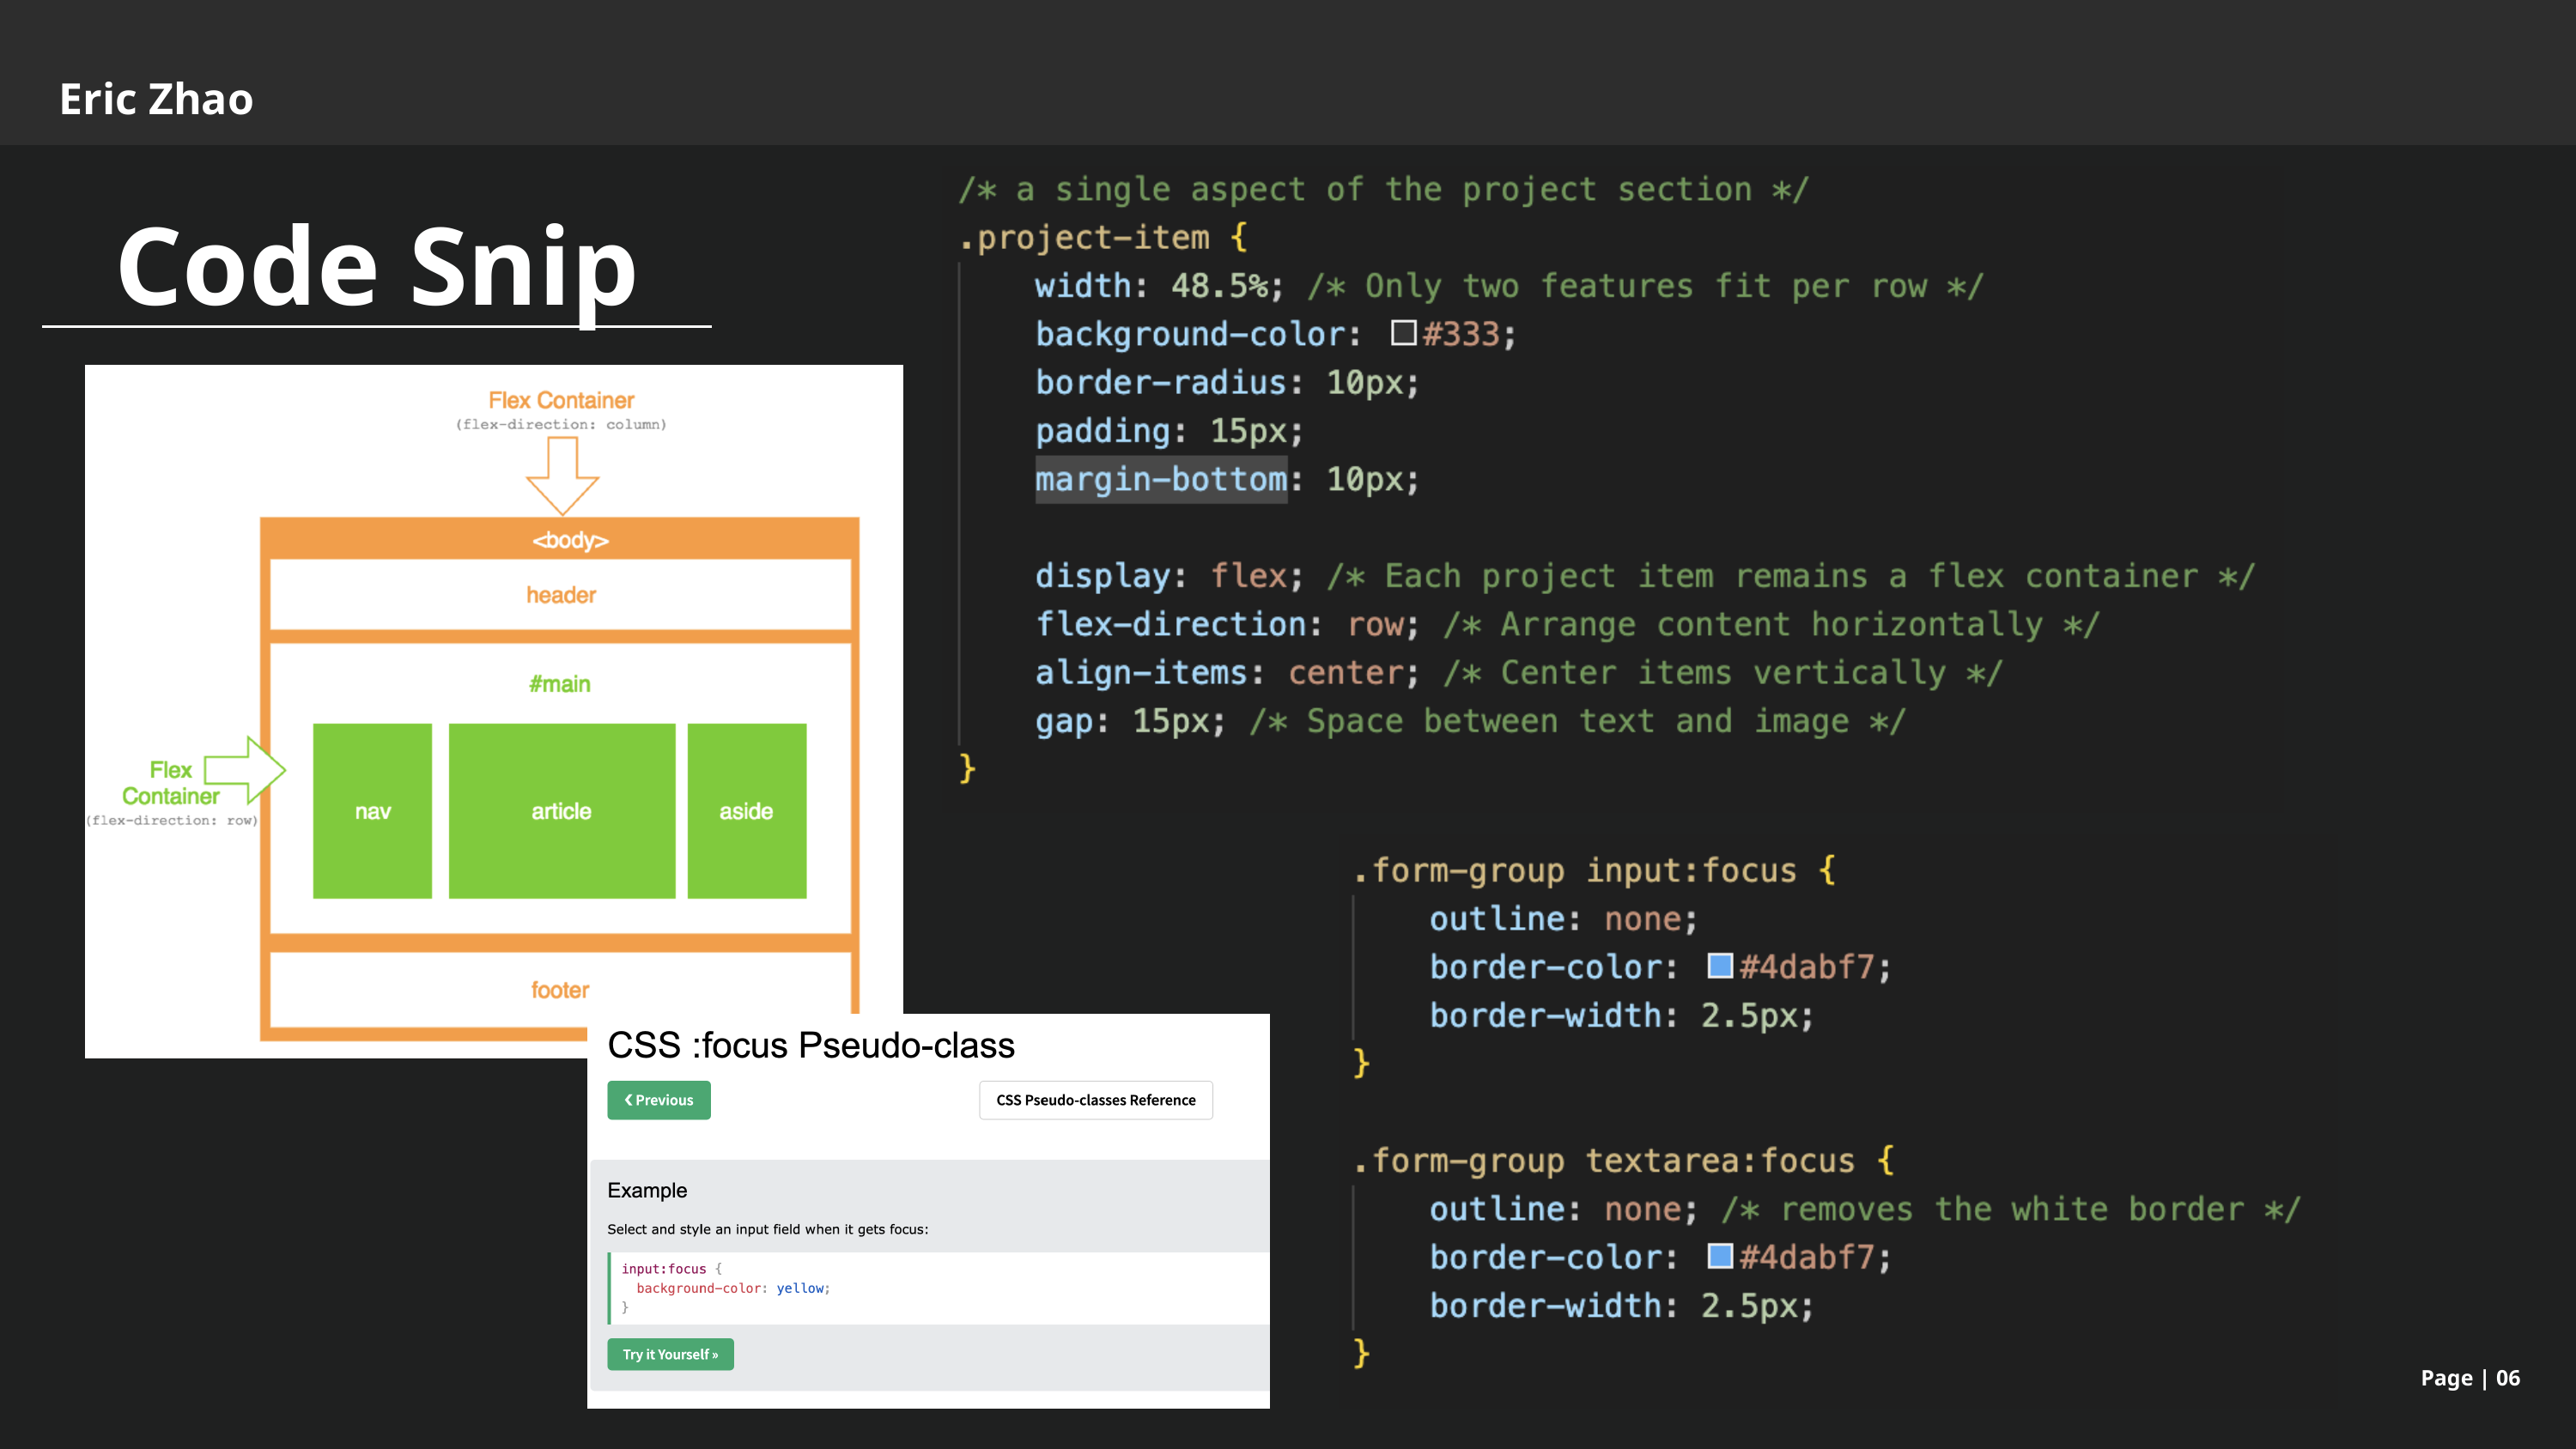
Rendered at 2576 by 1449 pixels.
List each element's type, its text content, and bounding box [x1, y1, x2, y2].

text_box Code Snip [41, 332, 713, 472]
text_box Code Snip [41, 180, 713, 325]
picture [85, 365, 1271, 1409]
picture [1339, 834, 2338, 1409]
picture [942, 166, 2285, 814]
text_box Page | 06 [2406, 1354, 2521, 1390]
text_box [0, 0, 2576, 145]
